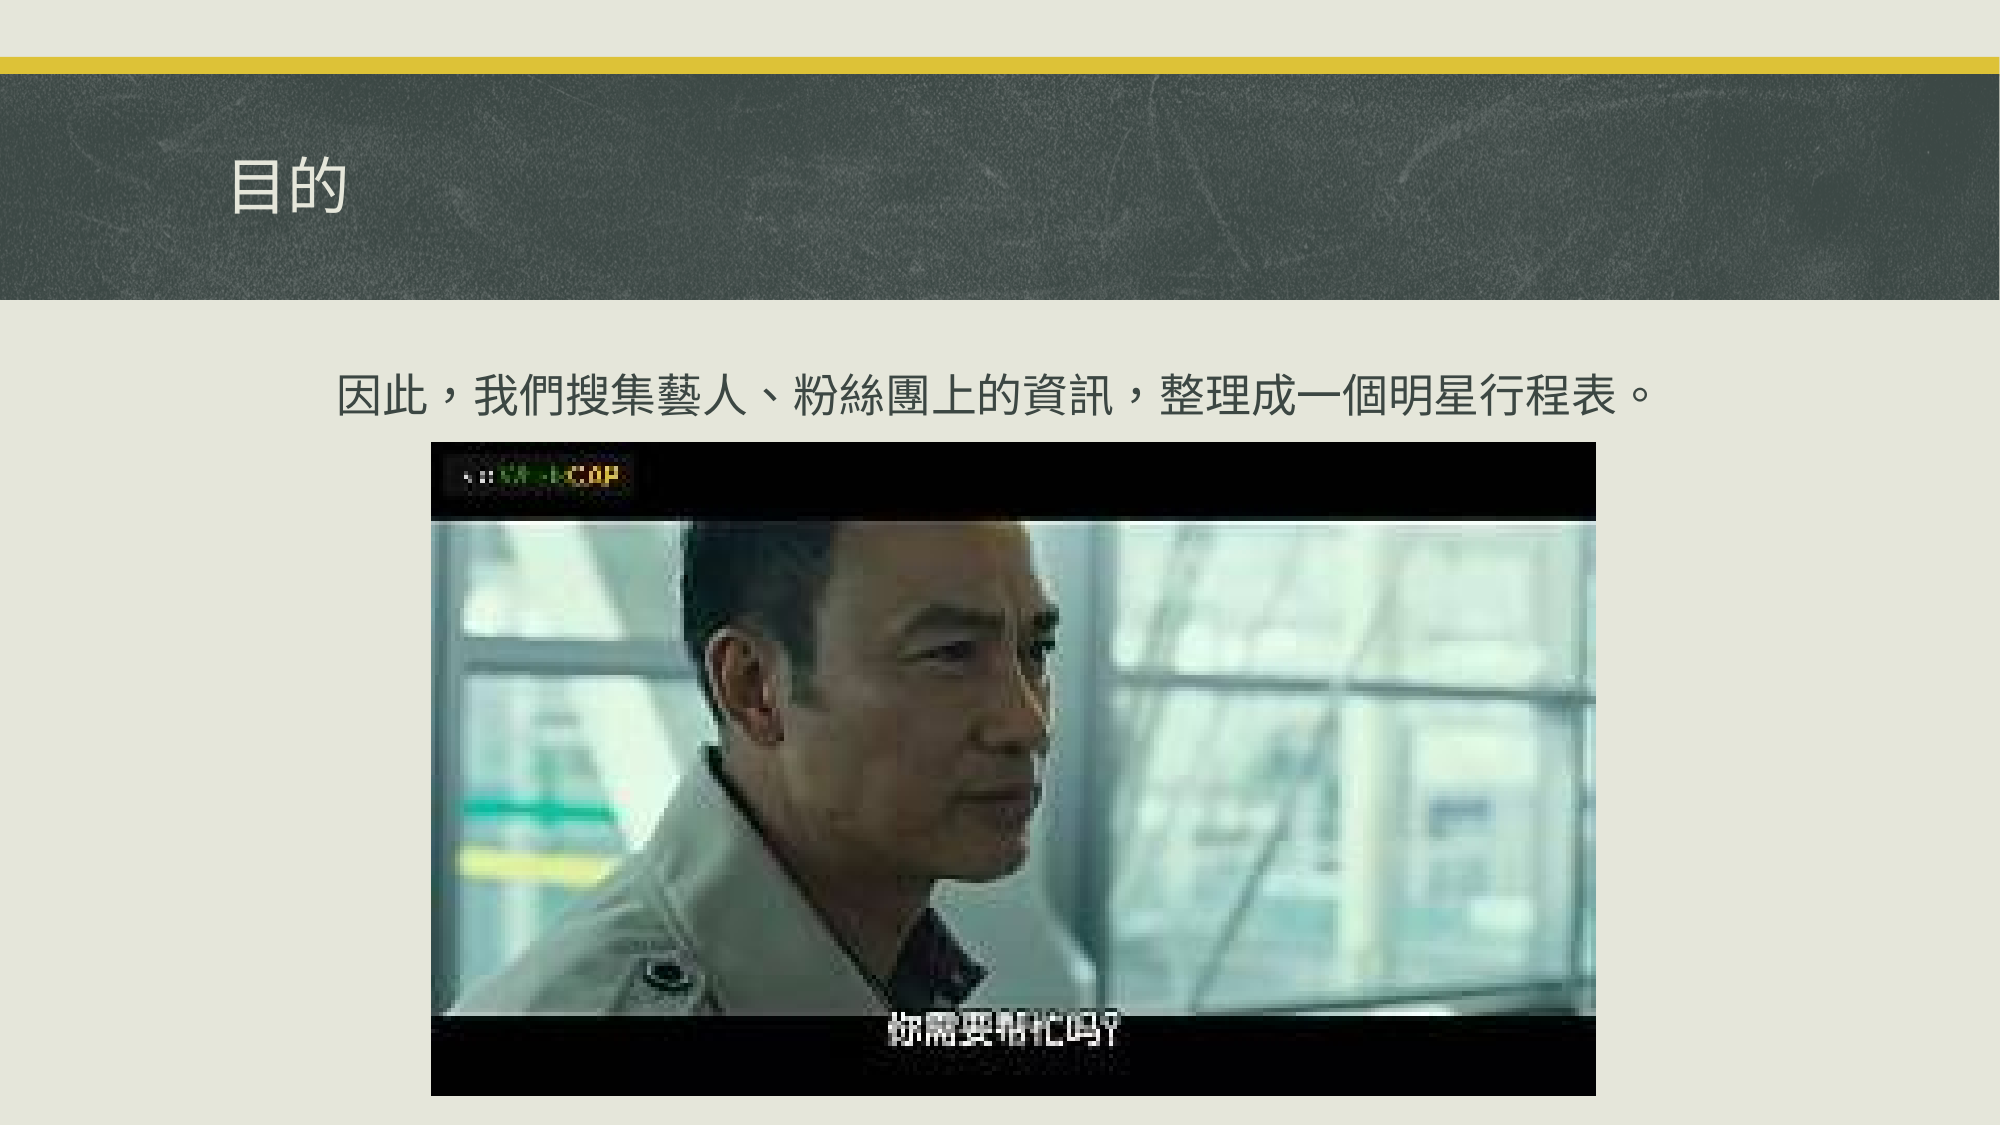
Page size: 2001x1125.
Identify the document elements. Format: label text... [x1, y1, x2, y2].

list 因此，我們搜集藝人、粉絲團上的資訊，整理成一個明星行程表。 [210, 359, 1790, 1014]
title 目的 [210, 76, 1790, 300]
picture [0, 74, 2000, 300]
picture [431, 442, 1596, 1096]
